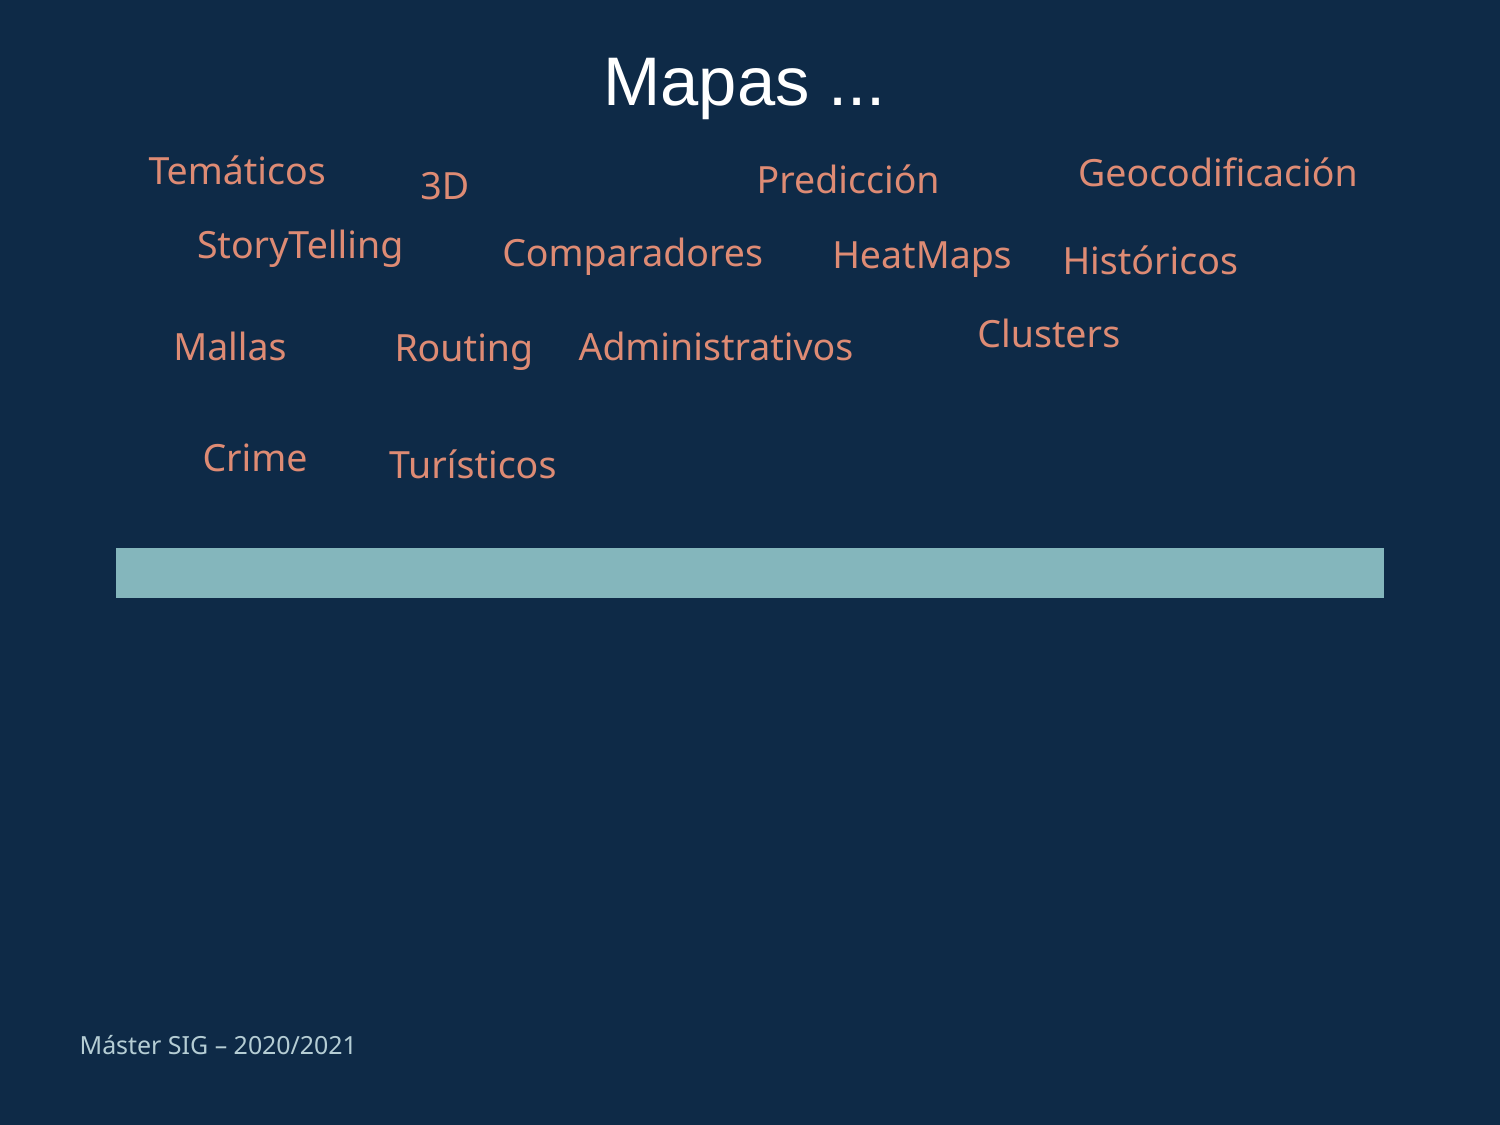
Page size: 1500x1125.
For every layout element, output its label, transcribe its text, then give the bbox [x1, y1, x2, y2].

text_box Comparadores [487, 221, 779, 282]
text_box 3D [405, 154, 485, 215]
text_box Routing [379, 316, 549, 377]
text_box Mapas ... [111, 30, 1379, 125]
text_box [116, 548, 1384, 599]
text_box HeatMaps [817, 223, 1027, 284]
text_box Mallas [158, 315, 302, 376]
text_box Administrativos [563, 315, 869, 376]
text_box Geocodificación [1063, 141, 1374, 202]
text_box Predicción [741, 148, 955, 209]
text_box Temáticos [133, 139, 341, 200]
text_box Turísticos [374, 433, 572, 494]
text_box Crime [187, 426, 323, 487]
text_box Clusters [962, 303, 1136, 363]
text_box Máster SIG – 2020/2021 [64, 1022, 378, 1067]
text_box Históricos [1047, 229, 1254, 289]
text_box StoryTelling [182, 214, 419, 274]
